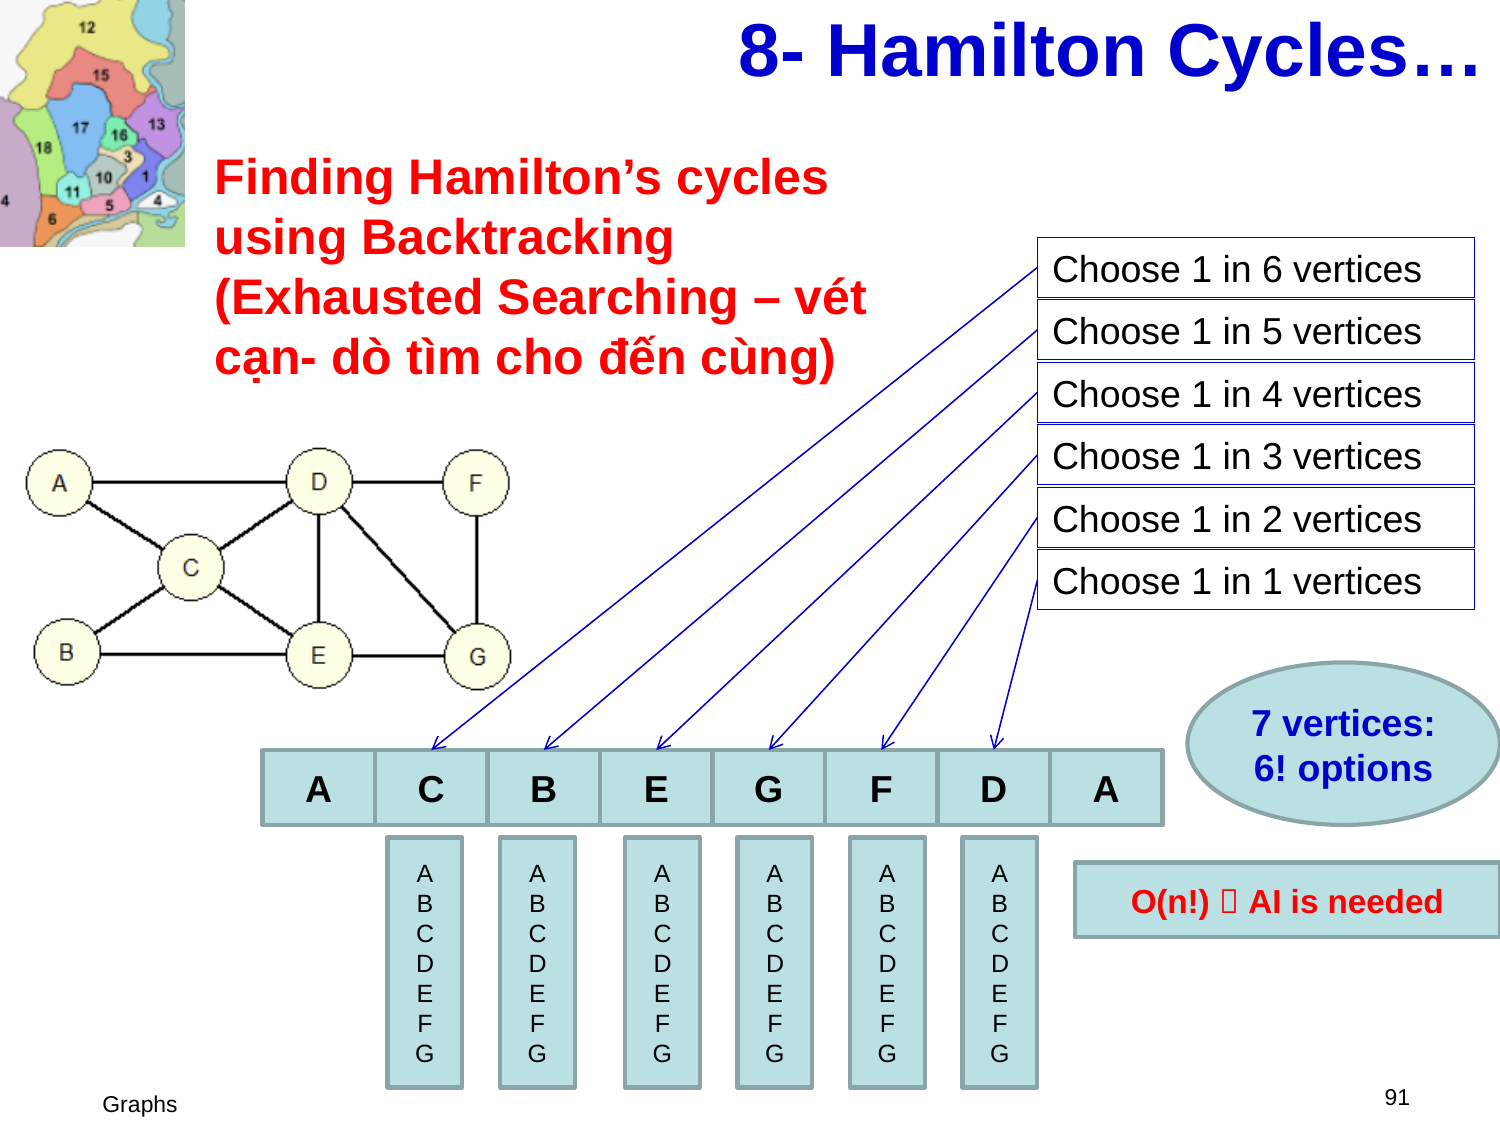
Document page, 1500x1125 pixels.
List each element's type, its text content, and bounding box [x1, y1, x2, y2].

picture [0, 0, 185, 247]
title 8- Hamilton Cycles… [74, 0, 1500, 93]
text_box A B C D E F G [498, 946, 577, 1090]
text_box A B C D E F G [385, 946, 464, 1090]
text_box A B C D E F G [848, 946, 927, 1090]
text_box A B C D E F G [960, 946, 1039, 1090]
text_box A B C D E F G [623, 946, 702, 1090]
text_box A B C D E F G [735, 946, 814, 1090]
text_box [12, 237, 1500, 938]
slide_number 91 [1312, 1074, 1426, 1113]
text_box Finding Hamilton’s cycles using Backtracking (Exhausted Searching – vét cạn- dò tìm cho đến cùng) [200, 137, 975, 235]
